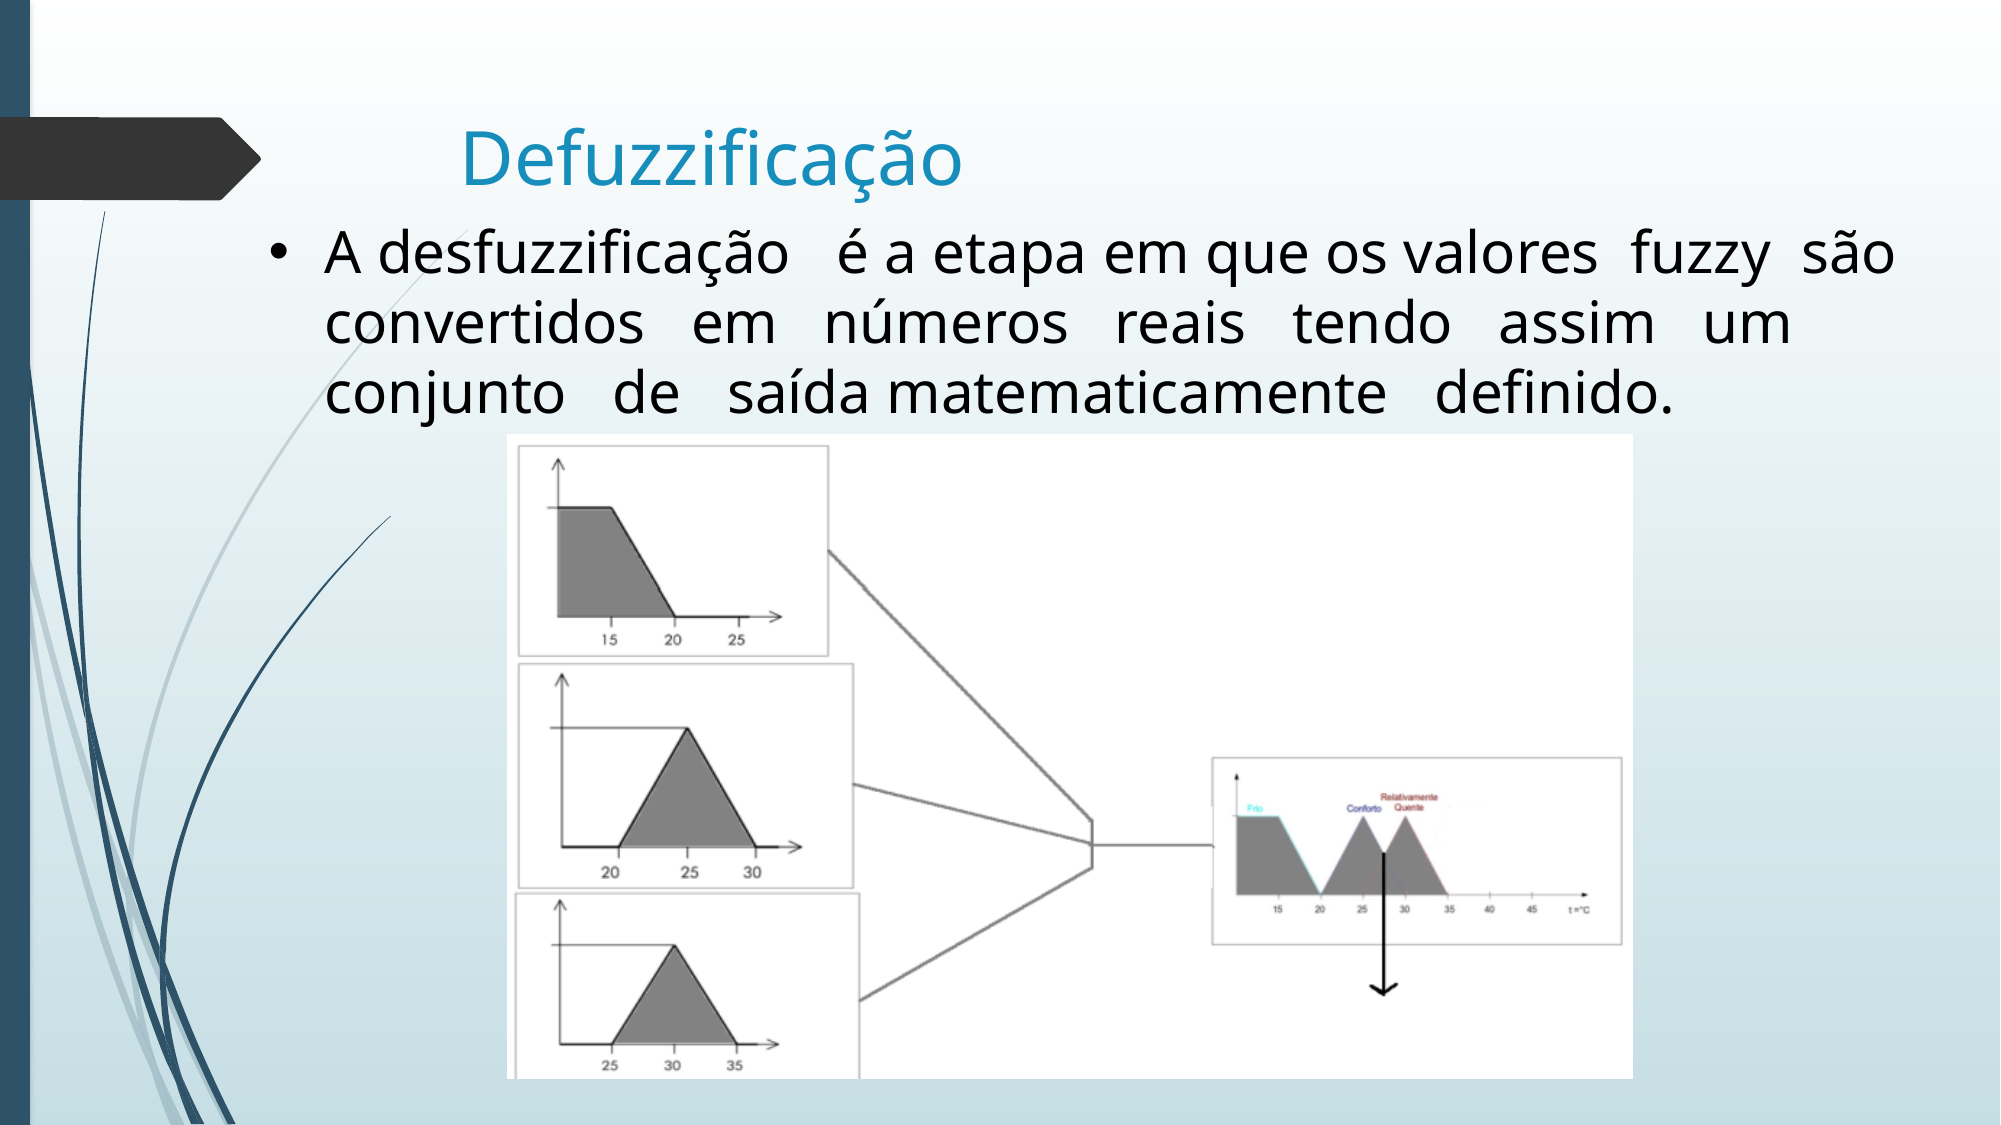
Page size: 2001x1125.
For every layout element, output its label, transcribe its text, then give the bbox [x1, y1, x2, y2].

text_box A desfuzzificação é a etapa em que os valores fuzzy são convertidos em números reais tendo assim um conjunto de saída matematicamente definido. [253, 207, 1979, 433]
picture [506, 434, 1633, 1080]
title Defuzzificação [425, 102, 1888, 207]
